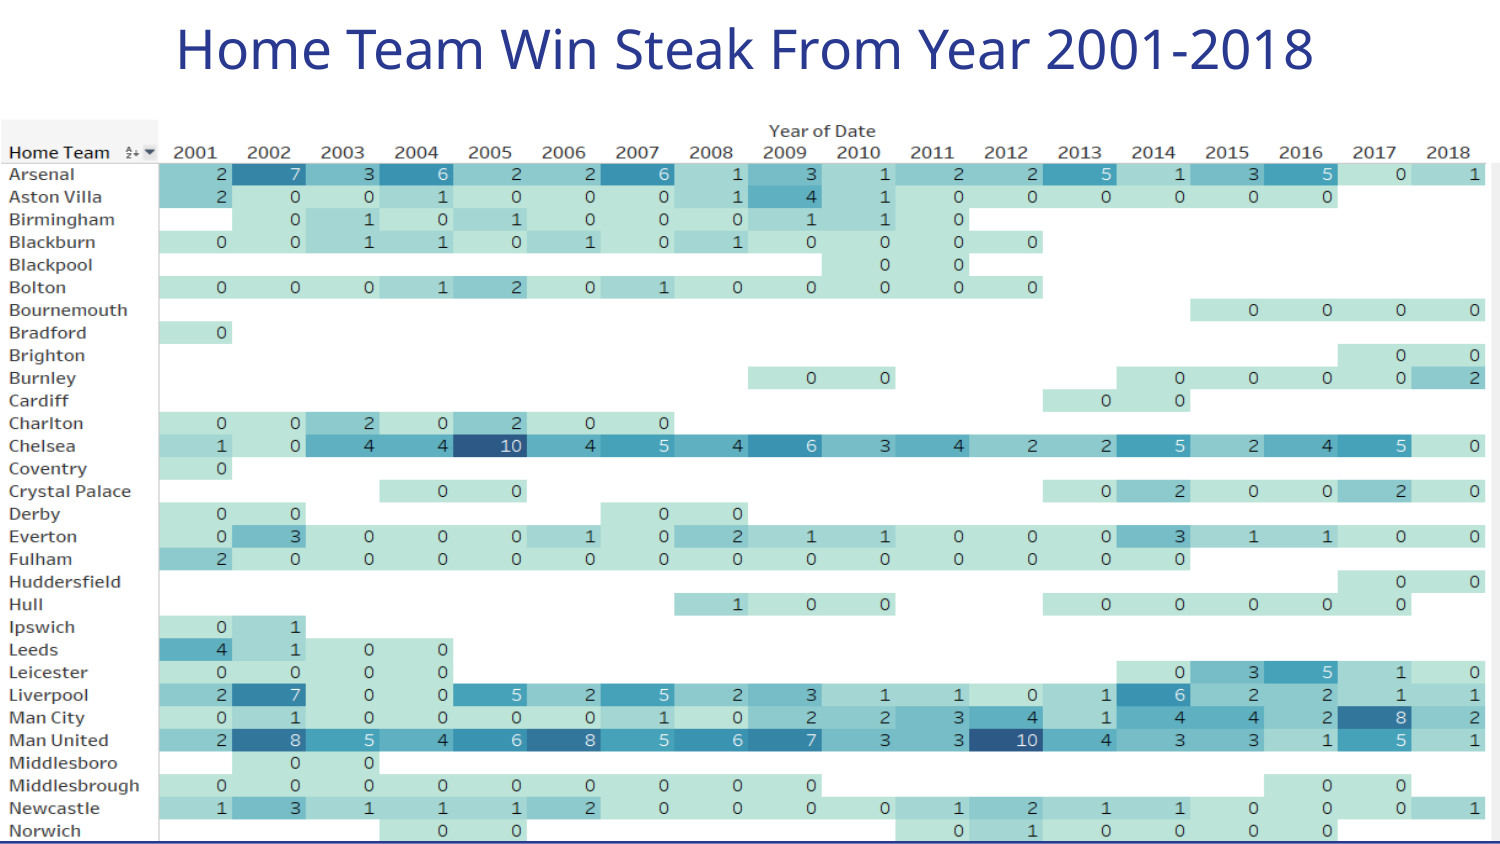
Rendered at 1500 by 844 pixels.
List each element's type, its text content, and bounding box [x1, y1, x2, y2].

title Home Team Win Steak From Year 2001-2018 [103, 0, 1344, 100]
picture [0, 110, 1500, 841]
